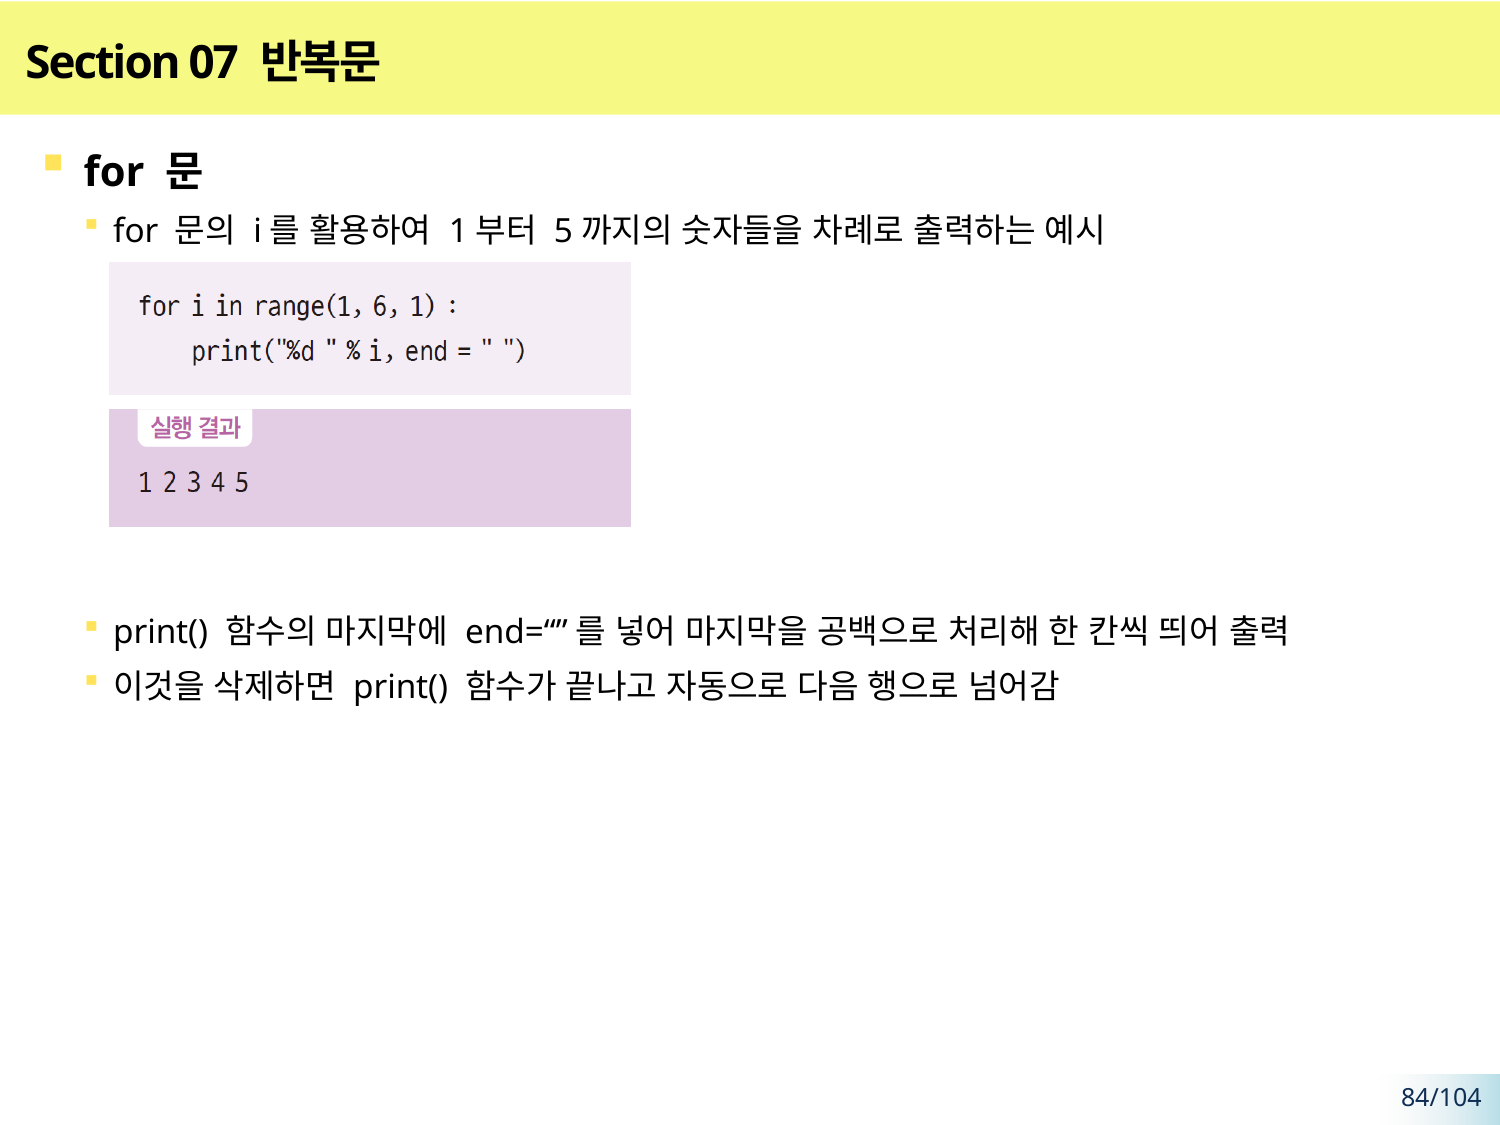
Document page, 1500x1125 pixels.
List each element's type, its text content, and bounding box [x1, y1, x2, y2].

title Section 07 반복문 [10, 21, 1288, 99]
list for 문 for 문의 i를 활용하여 1부터 5까지의 숫자들을 차례로 출력하는 예시 print() 함수의 마지막에 end=“”를 넣어 마지막을 공백으로 처리해 한 칸씩 띄어 출력 이것을 삭제하면 print() 함수가 끝나고 자동으로 다음 행으로 넘어감 [10, 126, 1481, 1057]
picture [100, 252, 631, 531]
